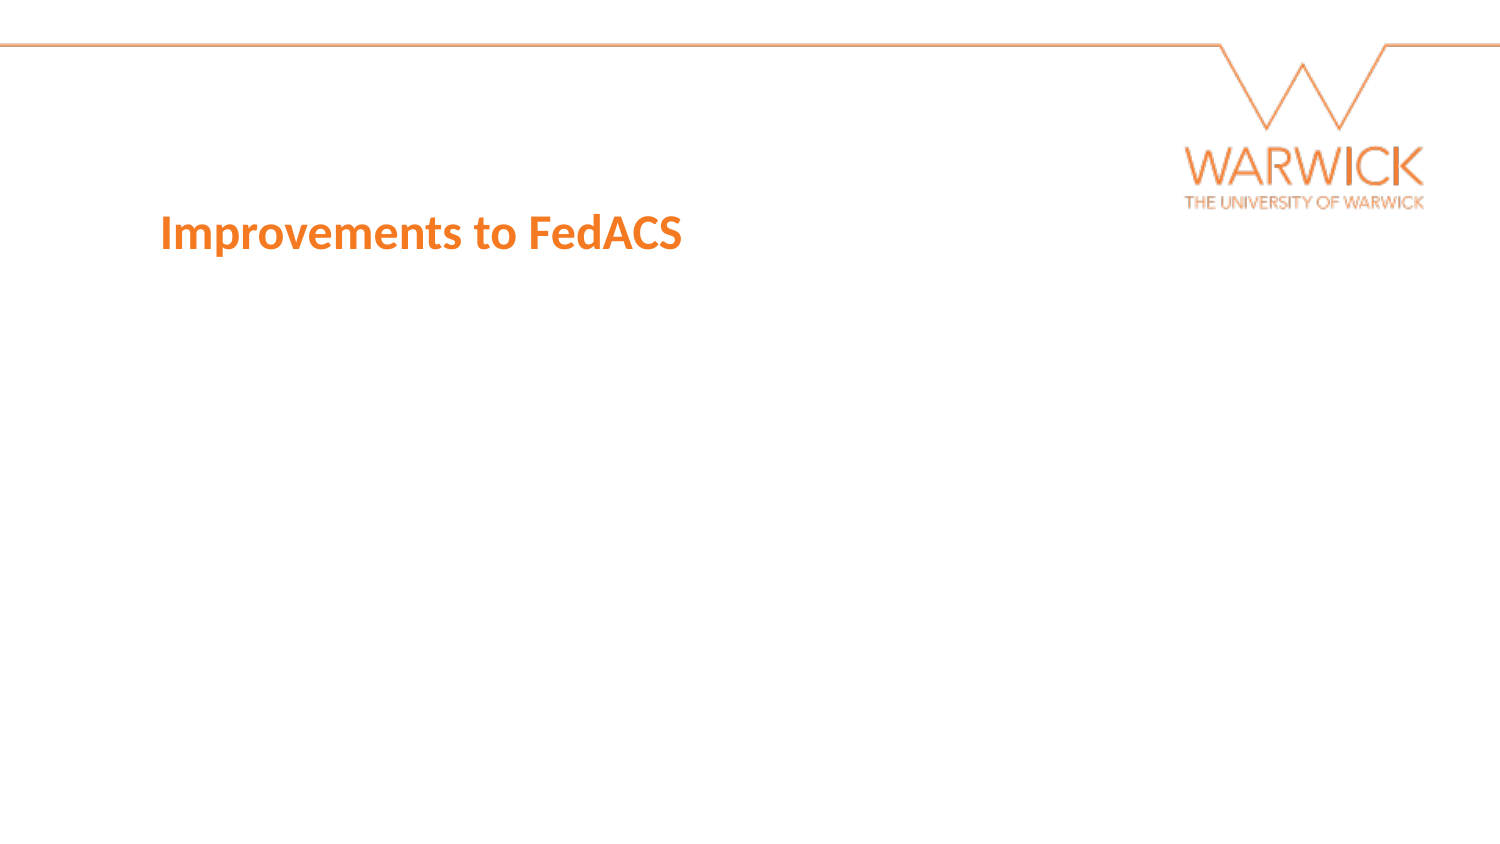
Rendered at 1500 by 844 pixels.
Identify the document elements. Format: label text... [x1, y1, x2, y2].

list Improvements to FedACS [145, 199, 1239, 262]
